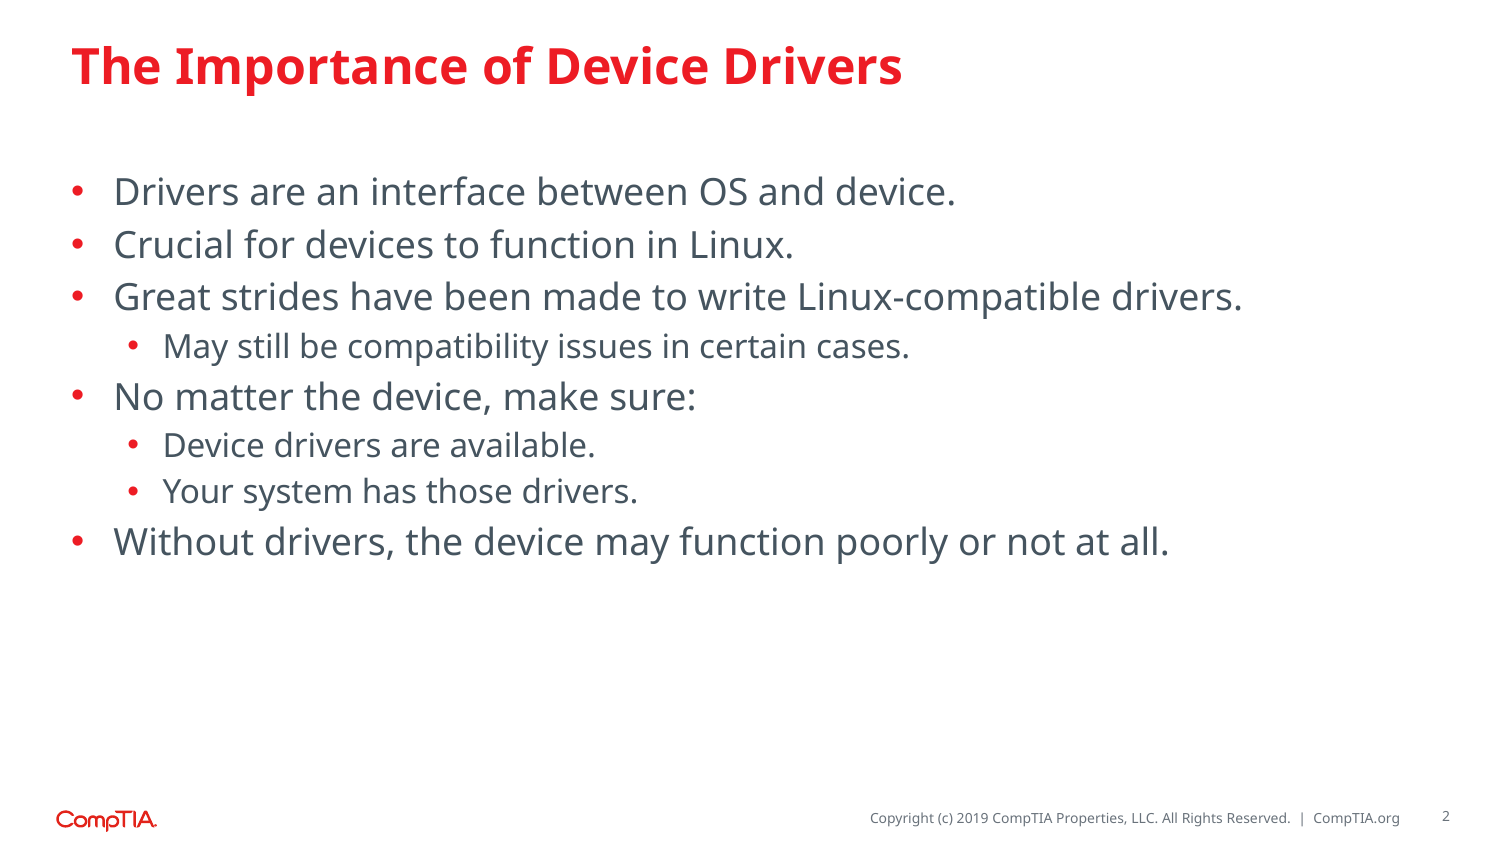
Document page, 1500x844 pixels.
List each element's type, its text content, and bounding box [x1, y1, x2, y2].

title The Importance of Device Drivers [56, 12, 1444, 117]
slide_number 2 [1407, 800, 1450, 835]
list Drivers are an interface between OS and device. Crucial for devices to function in Linux. Great strides have been made to write Linux-compatible drivers. May still be compatibility issues in certain cases. No matter the device, make sure: Device drivers are available. Your system has those drivers. Without drivers, the device may function poorly or not at all. [56, 160, 1444, 746]
